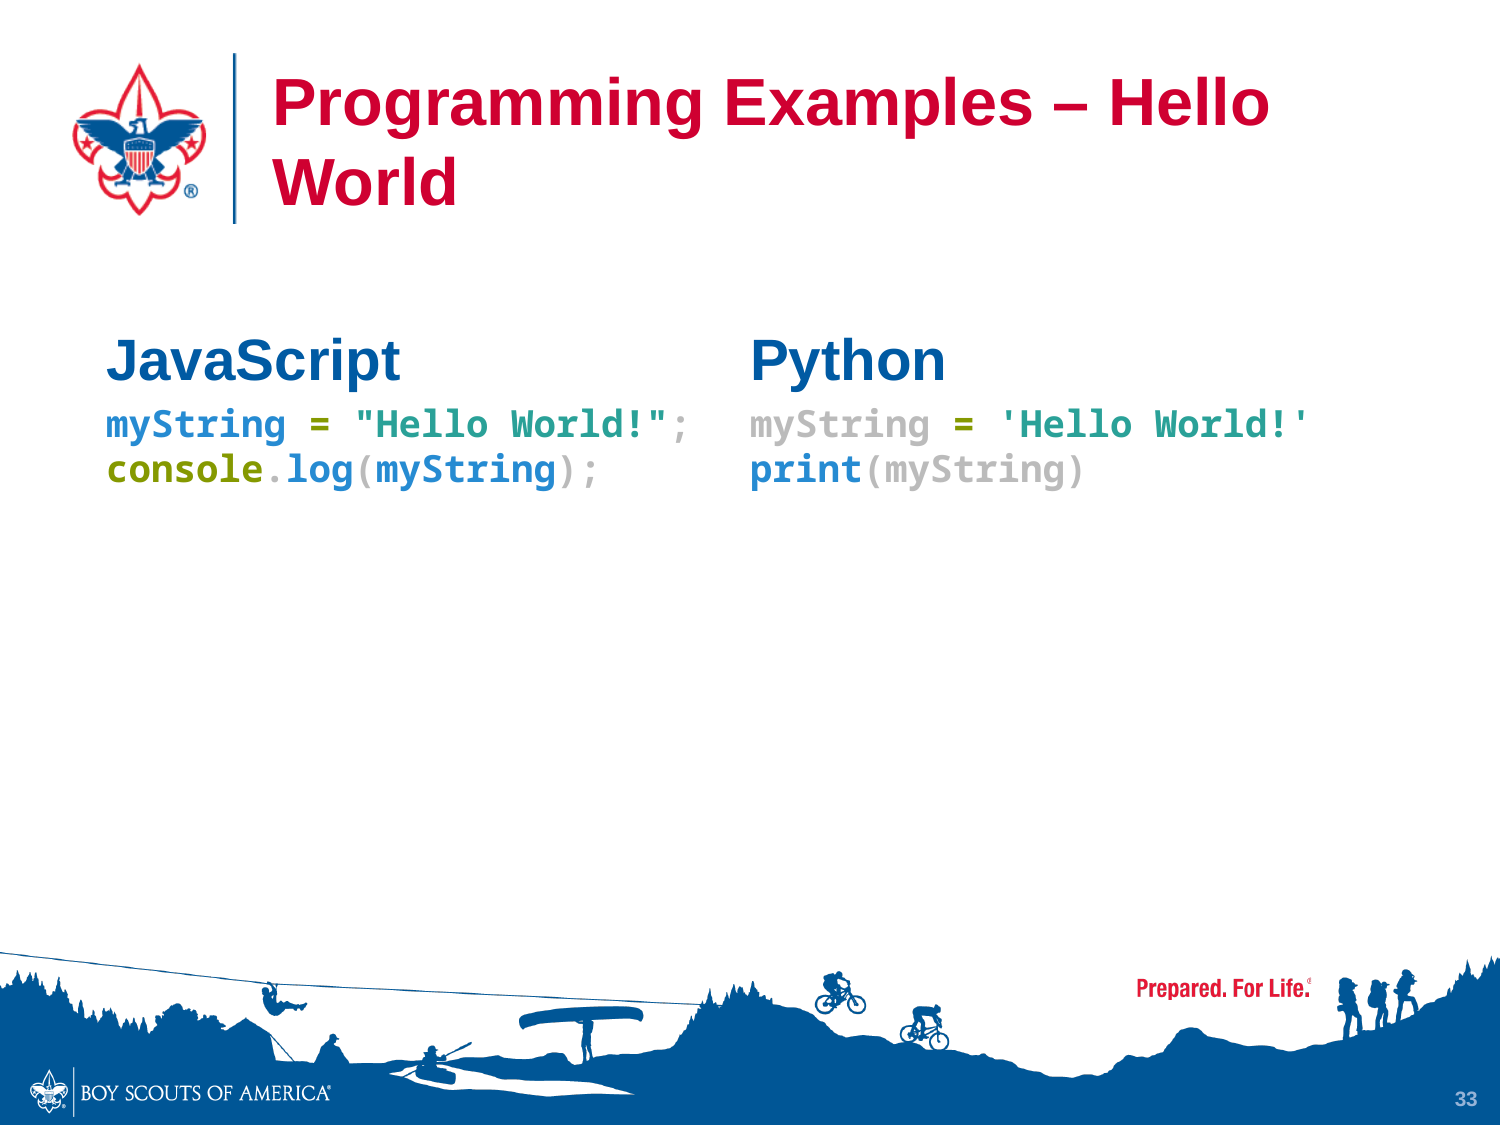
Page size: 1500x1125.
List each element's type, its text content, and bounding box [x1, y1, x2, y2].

picture [0, 952, 1500, 1125]
title Programming Examples – Hello World [257, 45, 1413, 233]
slide_number 33 [1425, 1067, 1493, 1125]
text_box JavaScript myString = "Hello World!"; console.log(myString); Python myString = 'Hello World!' print(myString) [91, 314, 1409, 810]
picture [72, 53, 237, 224]
